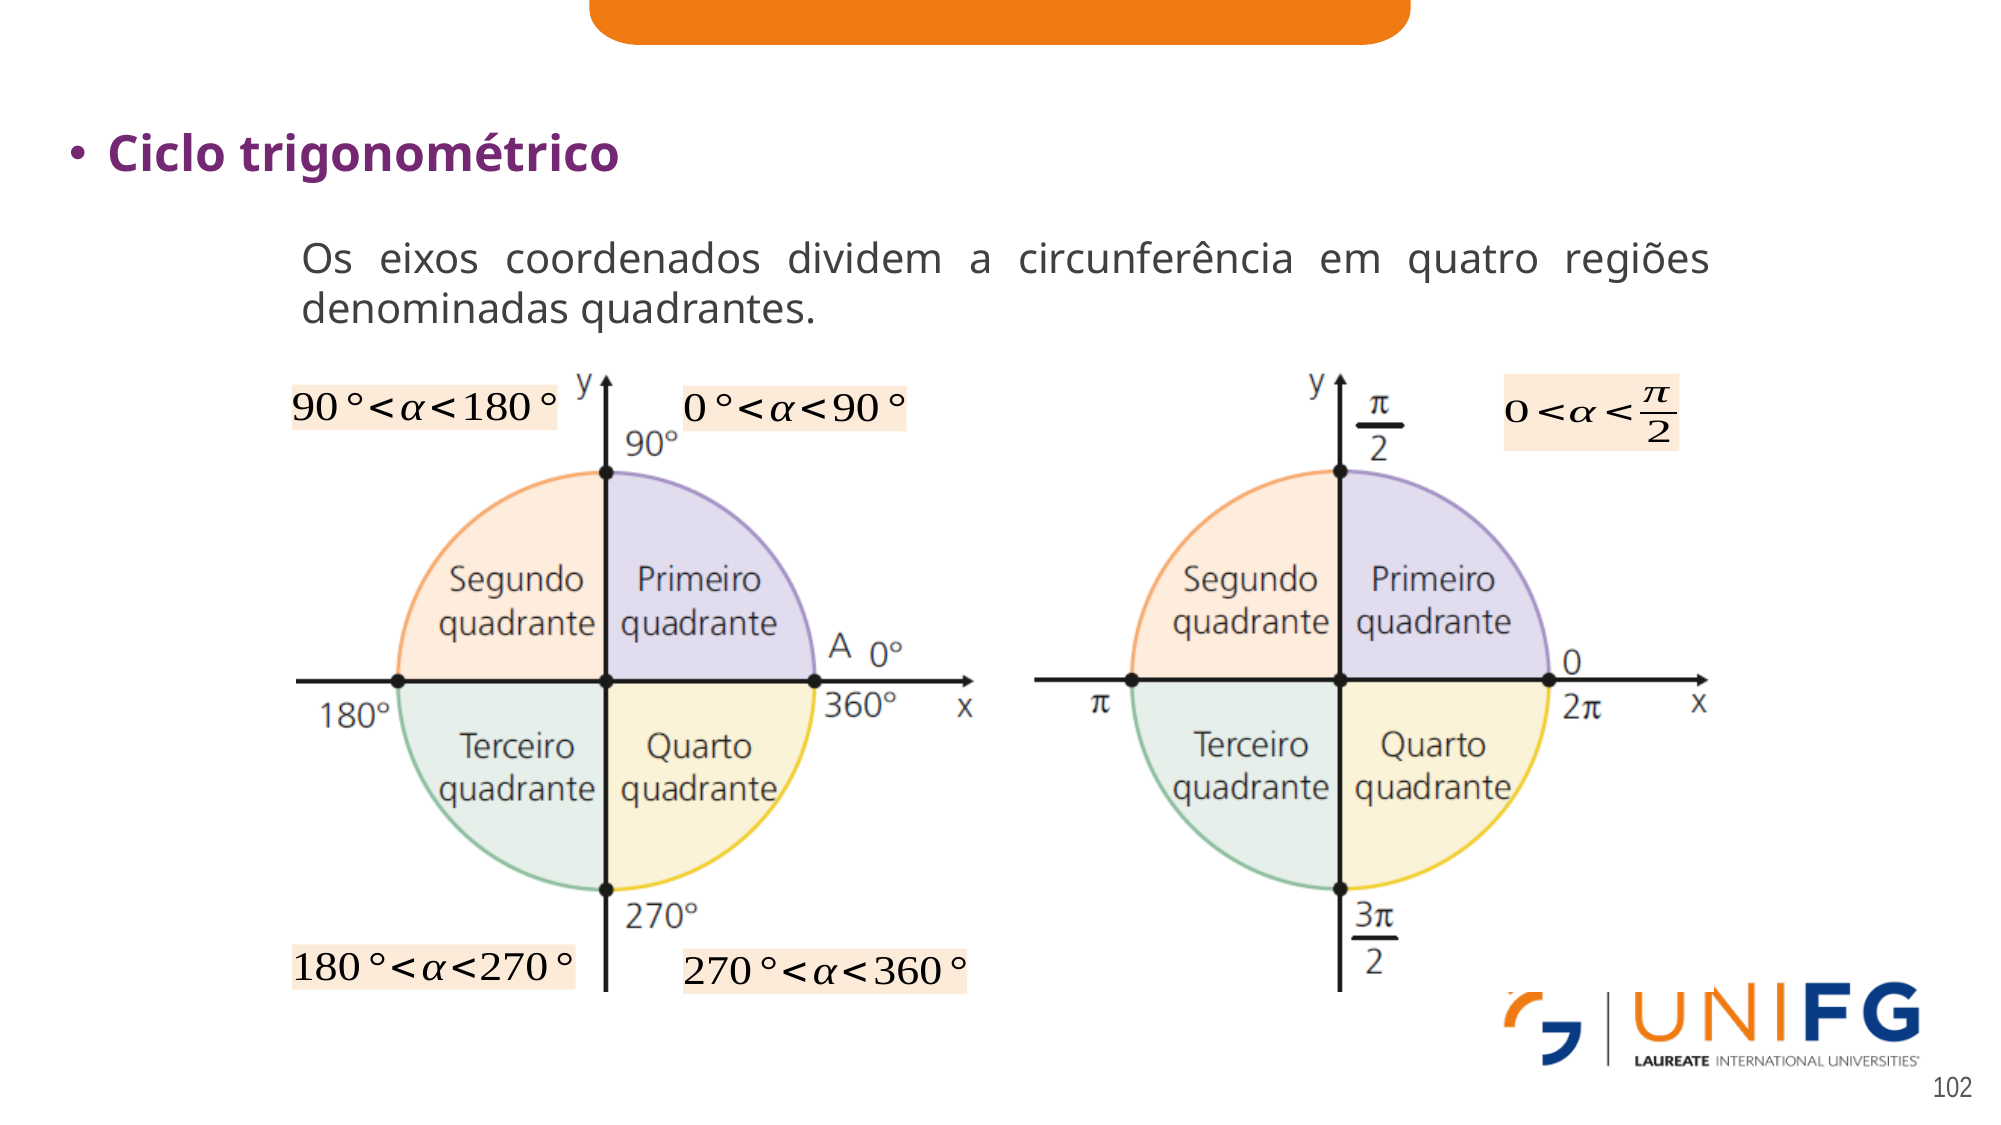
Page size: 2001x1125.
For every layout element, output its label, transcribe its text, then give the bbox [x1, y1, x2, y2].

picture [296, 368, 1714, 992]
list Ciclo trigonométrico [55, 120, 1945, 1019]
text_box Os eixos coordenados dividem a circunferência em quatro regiões denominadas quadrantes. [286, 224, 1726, 340]
picture [1494, 1019, 1928, 1074]
